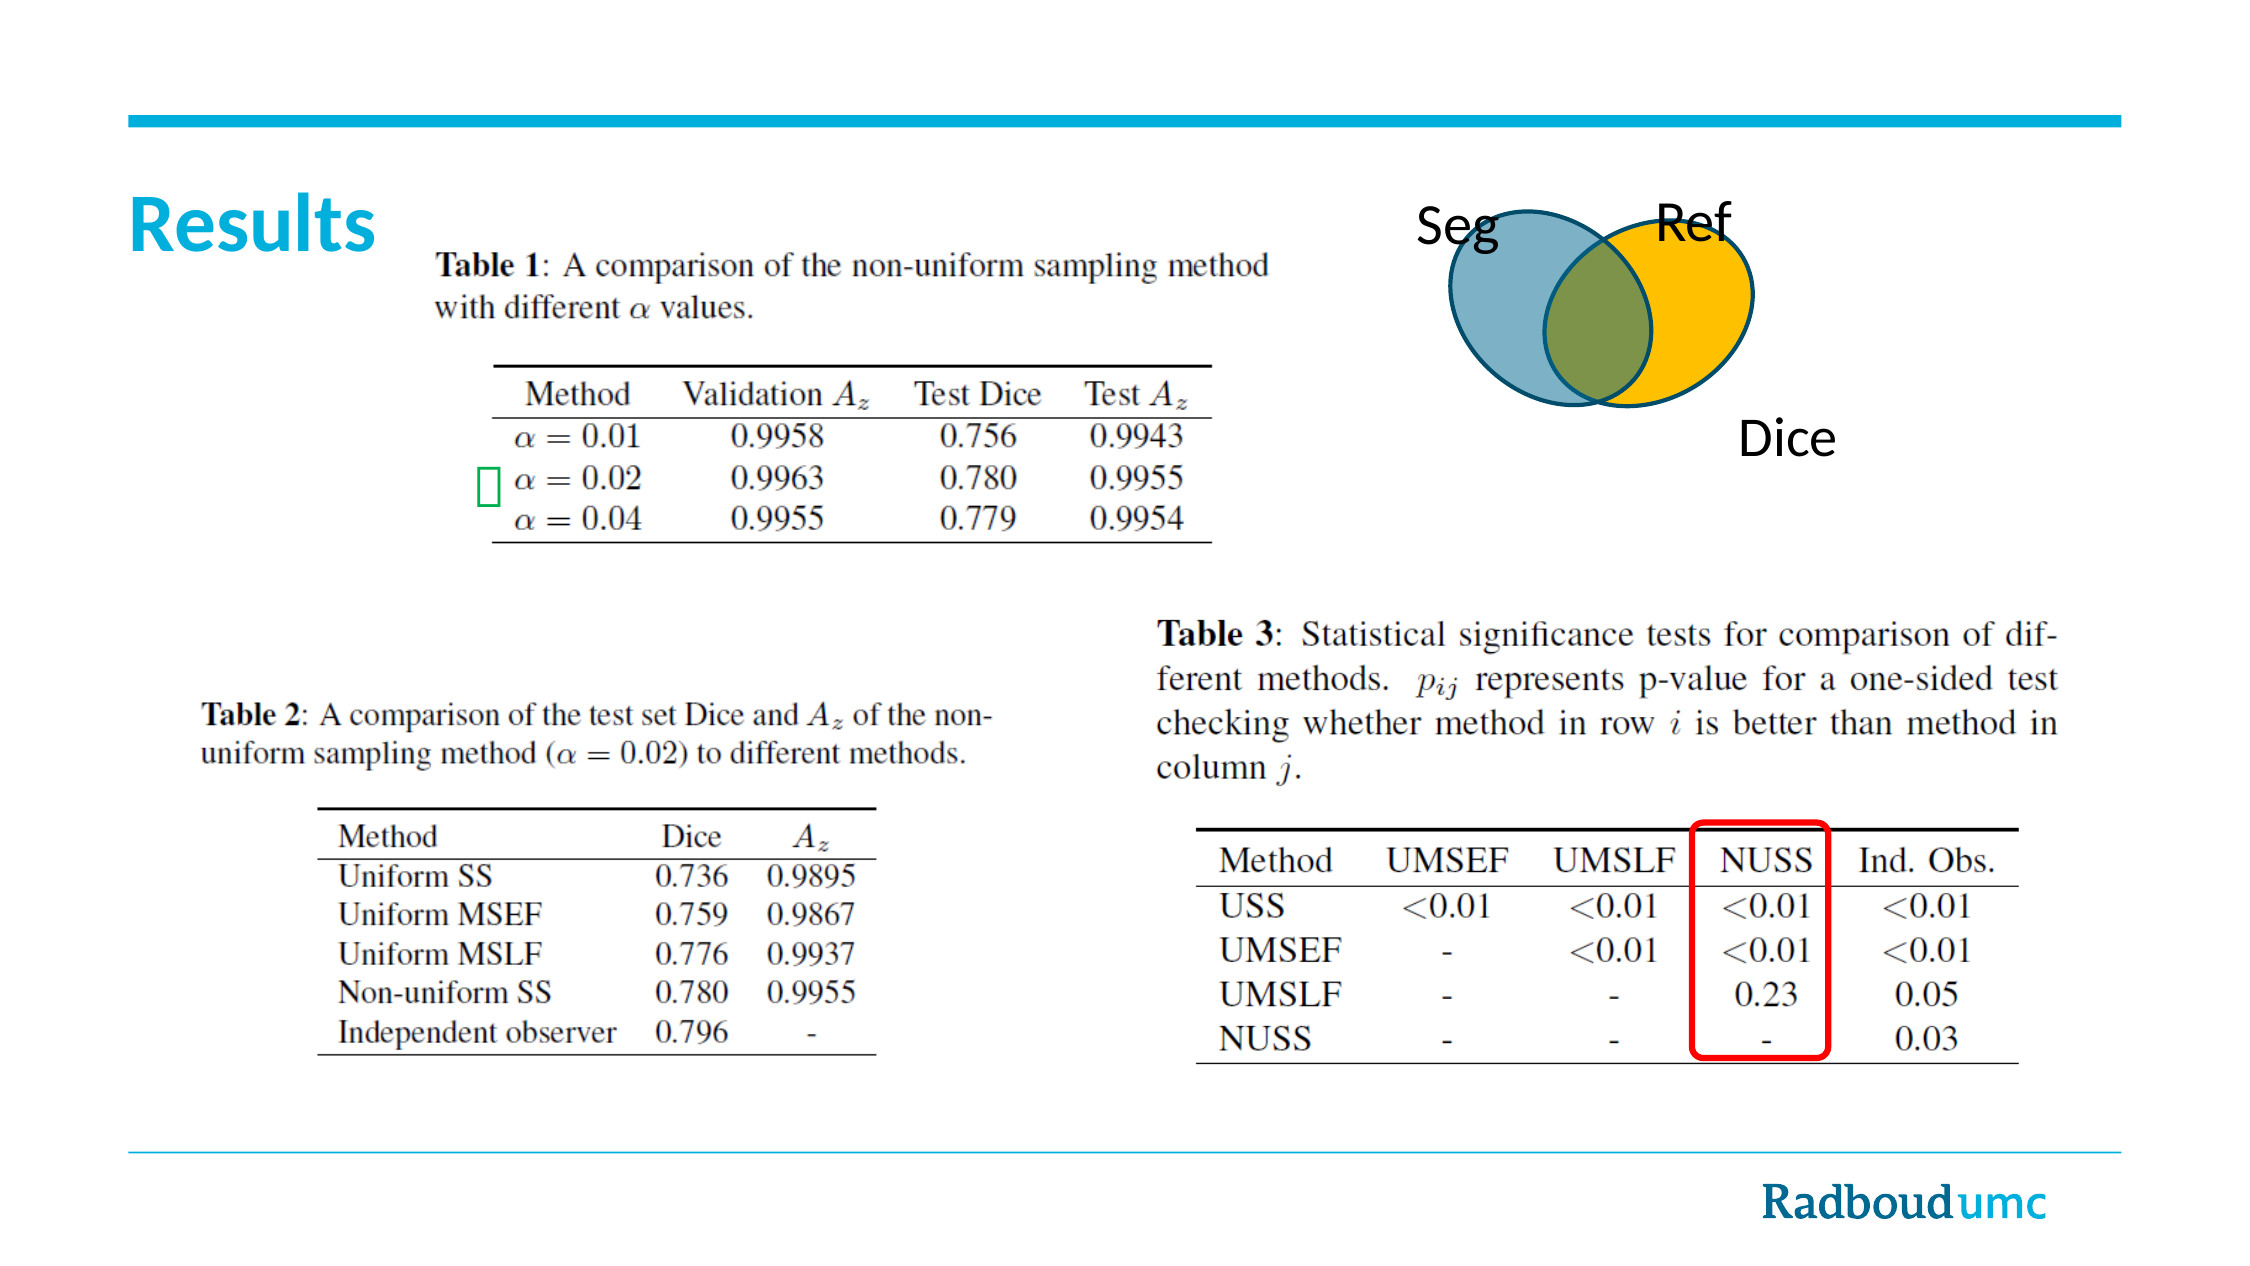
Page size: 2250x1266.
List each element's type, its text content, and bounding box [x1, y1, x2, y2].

title Results [128, 136, 2122, 268]
picture [179, 679, 999, 1076]
picture [1148, 608, 2071, 1073]
picture [427, 242, 1279, 559]
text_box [1420, 175, 1759, 400]
